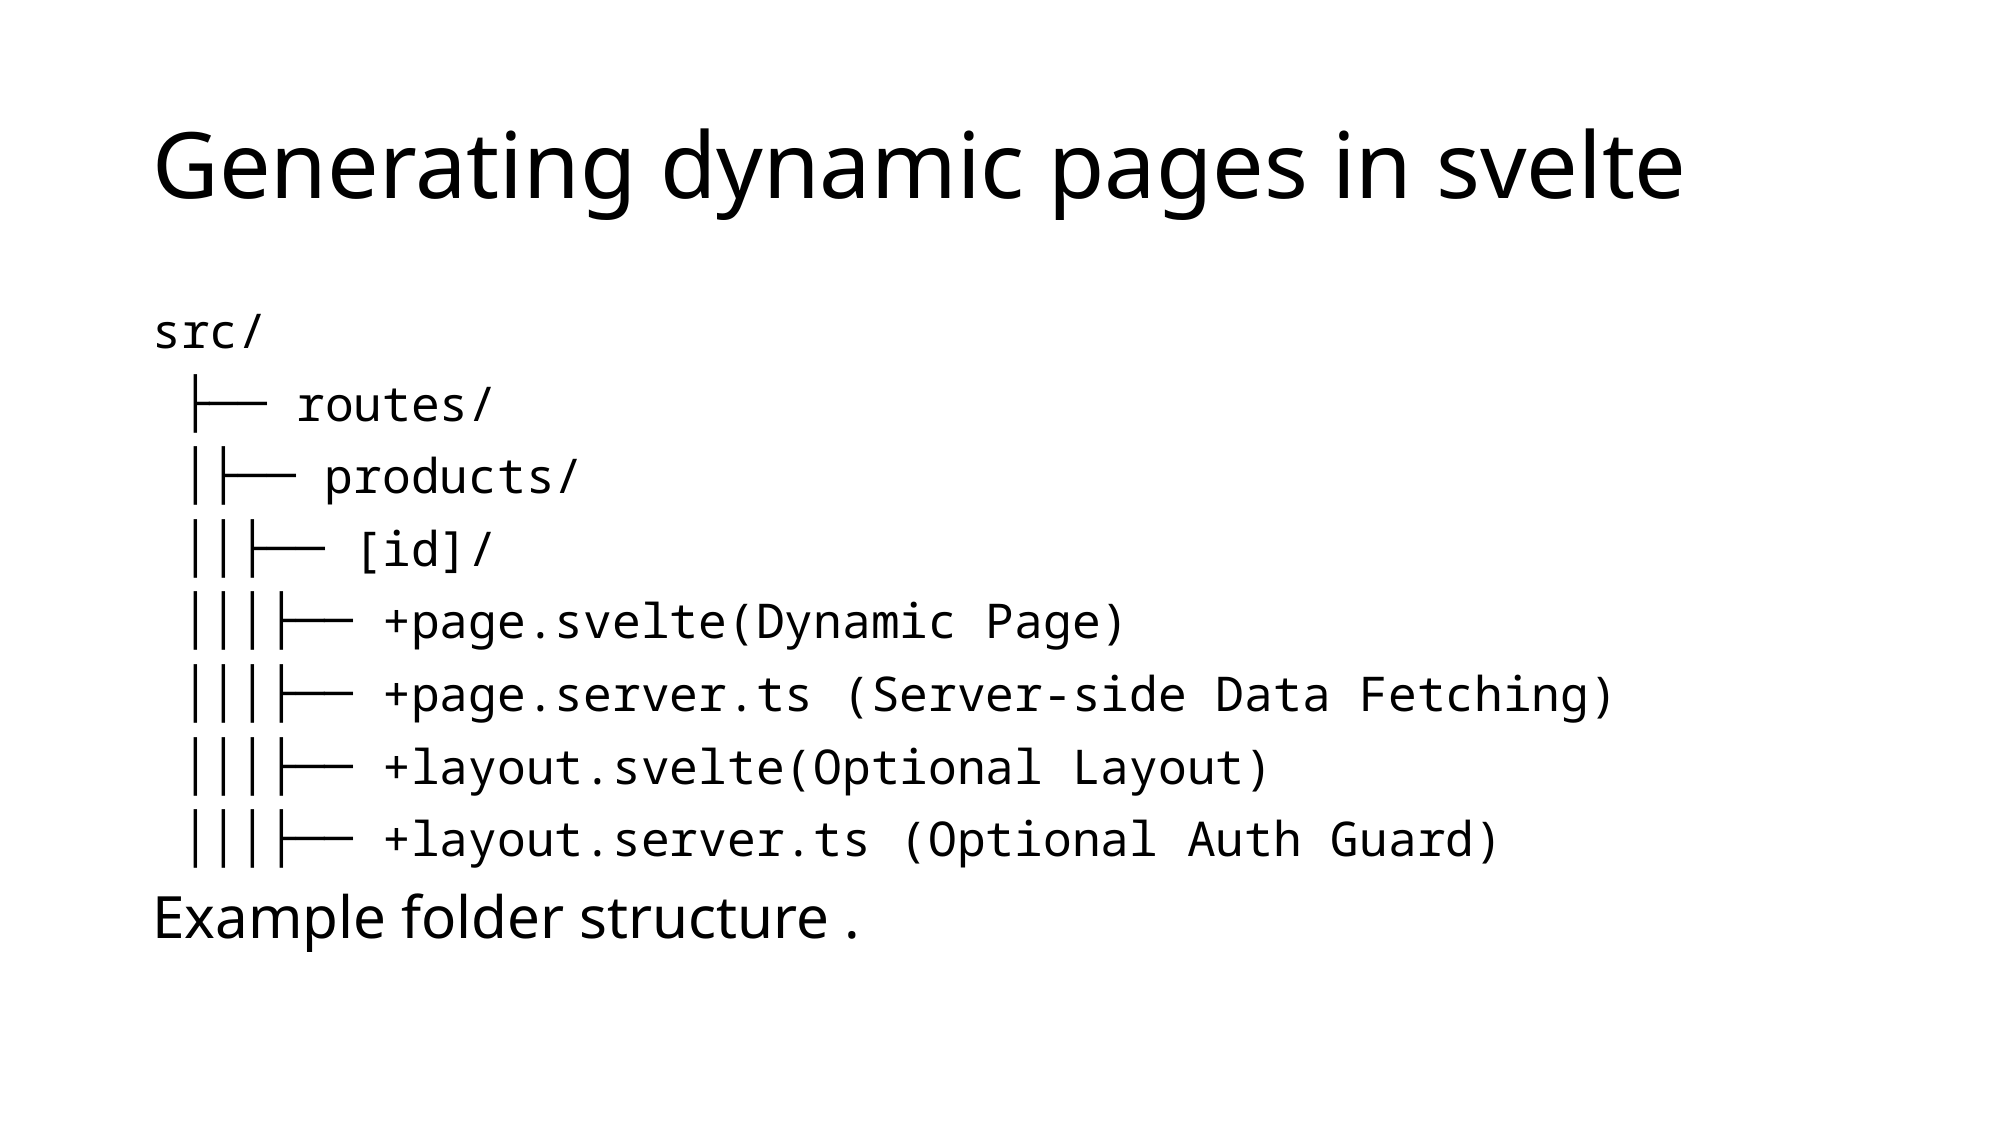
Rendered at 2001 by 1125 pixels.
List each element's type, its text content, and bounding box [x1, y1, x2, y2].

list src/ ├── routes/ │├── products/ ││├── [id]/ │││├── +page.svelte(Dynamic Page) │││├── +page.server.ts (Server-side Data Fetching) │││├── +layout.svelte(Optional Layout) │││├── +layout.server.ts (Optional Auth Guard) Example folder structure . [137, 299, 1863, 1014]
title Generating dynamic pages in svelte [137, 59, 1863, 278]
